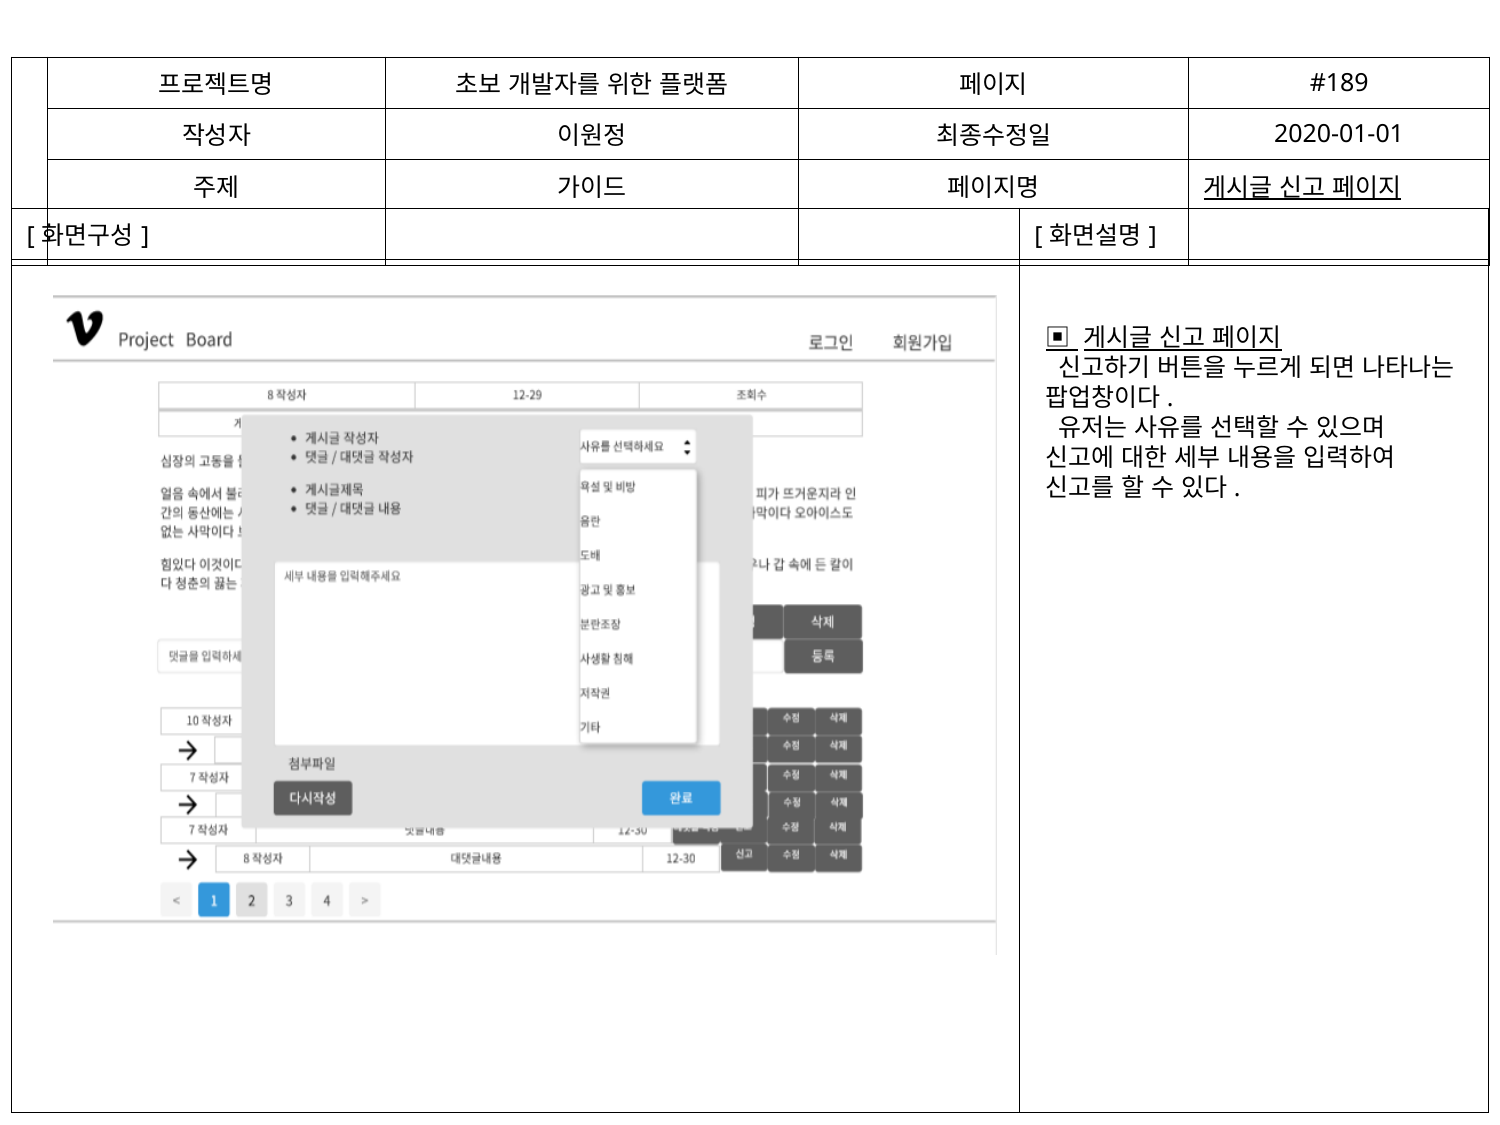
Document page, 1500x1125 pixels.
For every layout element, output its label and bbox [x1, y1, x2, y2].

table_header [1020, 209, 1488, 259]
table_header [799, 58, 1188, 108]
picture [53, 295, 997, 955]
table_header [12, 209, 1019, 259]
table_cell [1189, 109, 1489, 159]
table_cell [12, 260, 1019, 1112]
table_cell [799, 109, 1188, 159]
text_box [1031, 314, 1477, 509]
table_header [386, 58, 798, 108]
table_header [48, 58, 385, 108]
table_cell [1189, 160, 1489, 208]
table_header [12, 58, 47, 208]
table_cell [799, 160, 1188, 208]
table_header [1189, 58, 1489, 108]
table_cell [1020, 260, 1488, 1112]
table_cell [386, 109, 798, 159]
table_cell [48, 160, 385, 208]
table_cell [386, 160, 798, 208]
table_cell [48, 109, 385, 159]
